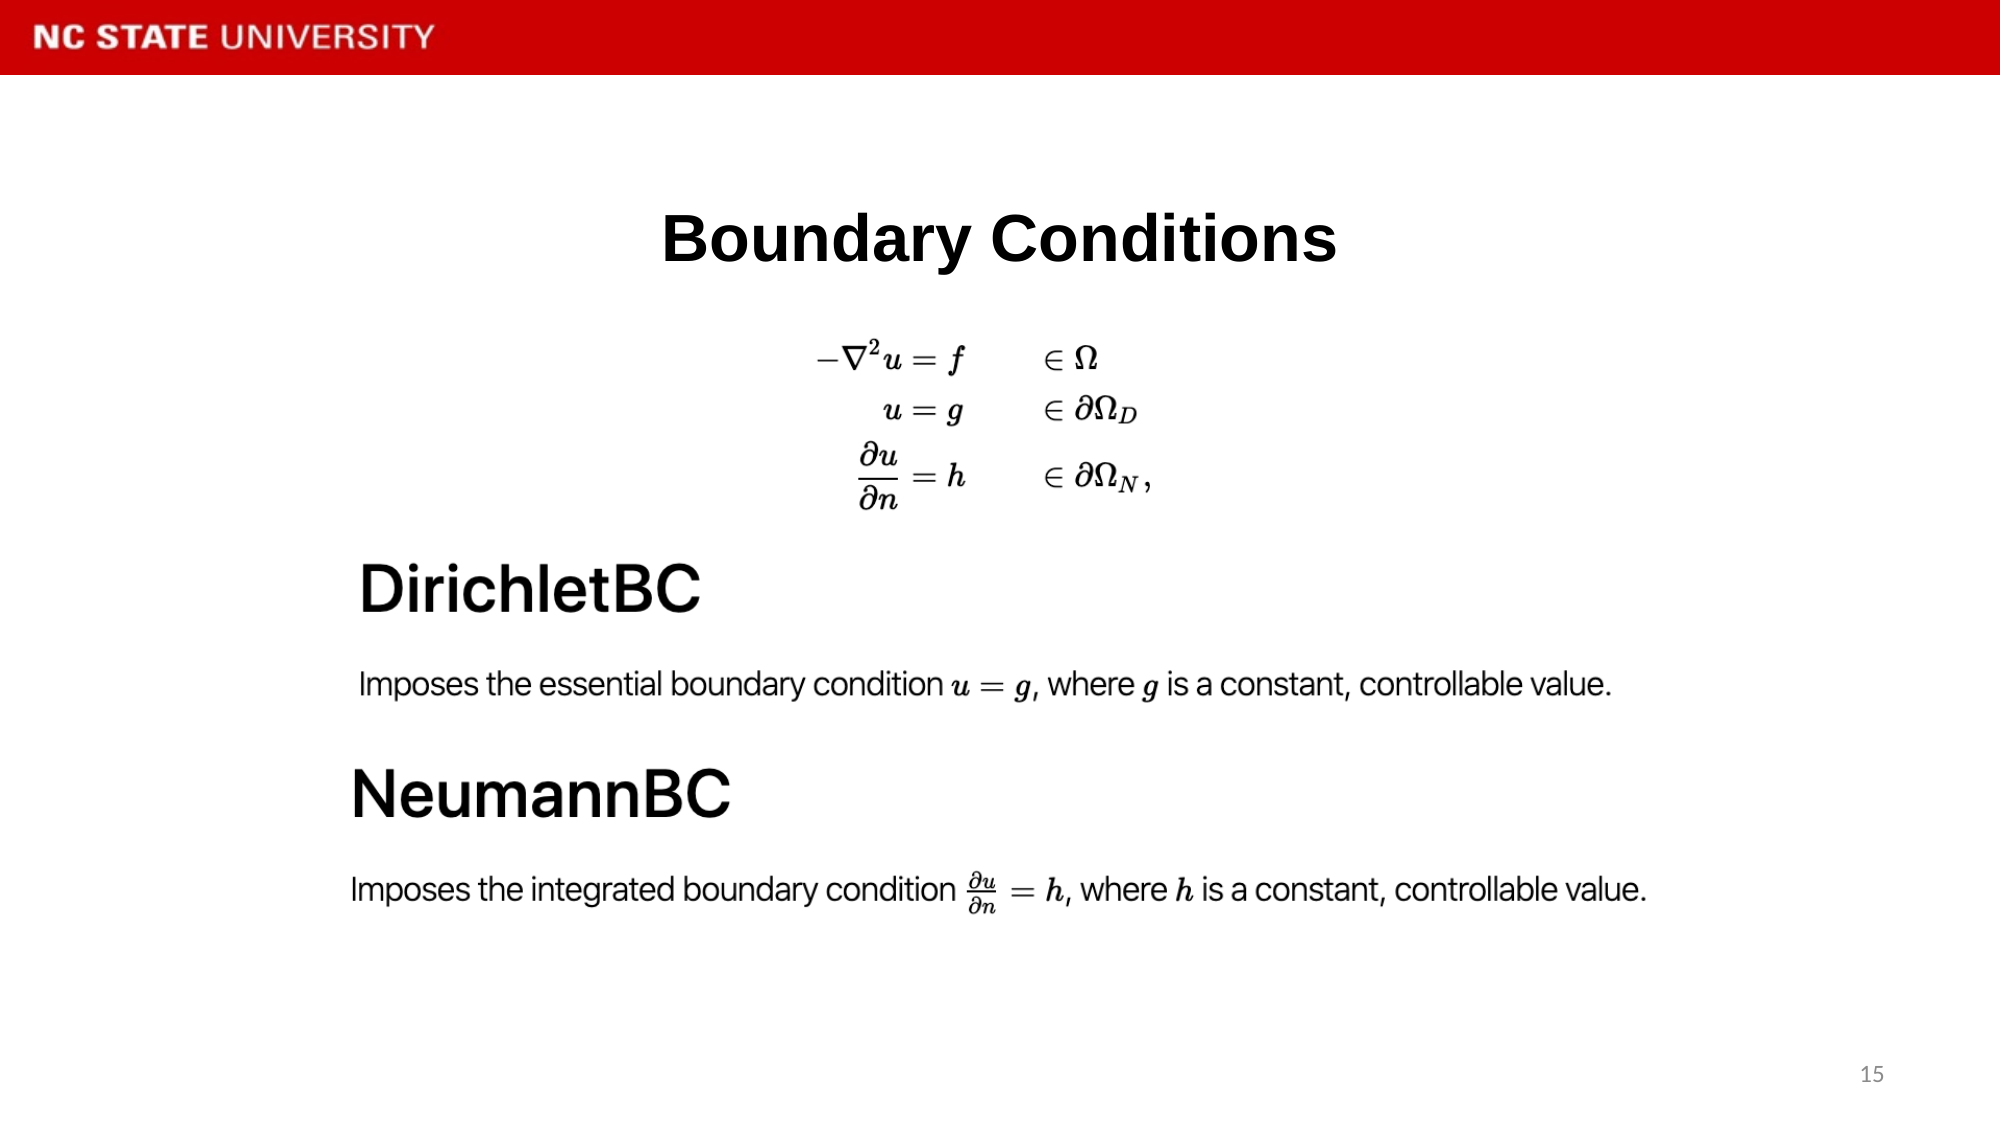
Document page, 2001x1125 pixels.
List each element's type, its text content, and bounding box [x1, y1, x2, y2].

title Boundary Conditions [99, 147, 1900, 323]
picture [330, 544, 1669, 733]
picture [799, 320, 1201, 528]
picture [330, 750, 1709, 949]
picture [0, 0, 2000, 75]
slide_number 15 [1433, 1042, 1900, 1103]
